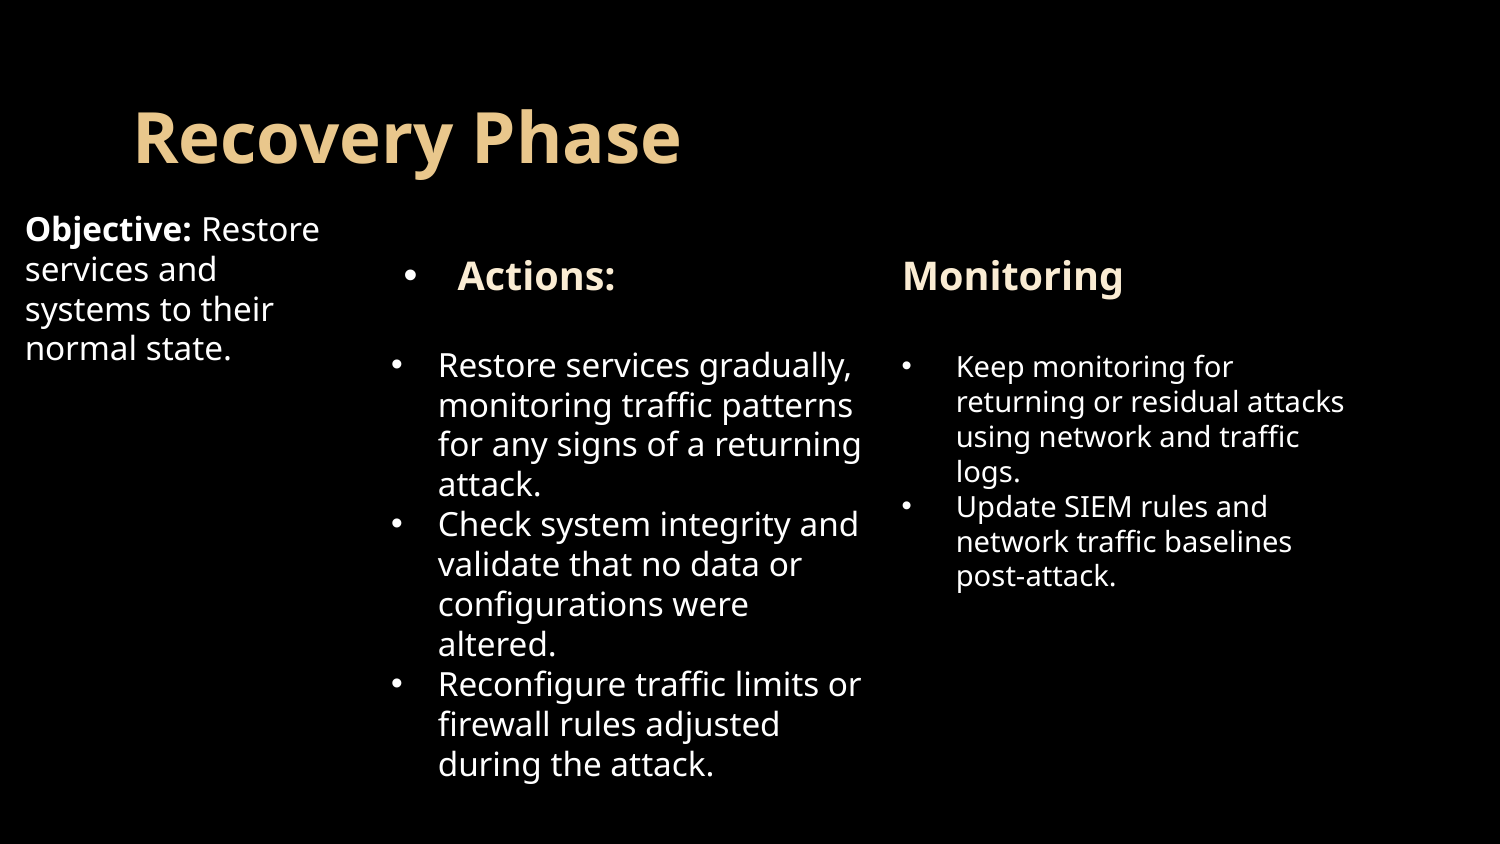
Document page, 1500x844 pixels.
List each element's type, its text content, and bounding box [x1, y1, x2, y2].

text_box Objective: Restore services and systems to their normal state. [9, 192, 368, 451]
text_box Keep monitoring for returning or residual attacks using network and traffic logs. Update SIEM rules and network traffic baselines post-attack. [865, 333, 1385, 684]
subtitle Actions: [368, 236, 865, 313]
title Recovery Phase [116, 78, 1385, 165]
subtitle Restore services gradually, monitoring traffic patterns for any signs of a returning attack. Check system integrity and validate that no data or configurations were altered. Reconfigure traffic limits or firewall rules adjusted during the attack. [301, 328, 887, 710]
text_box Monitoring [865, 236, 1364, 313]
